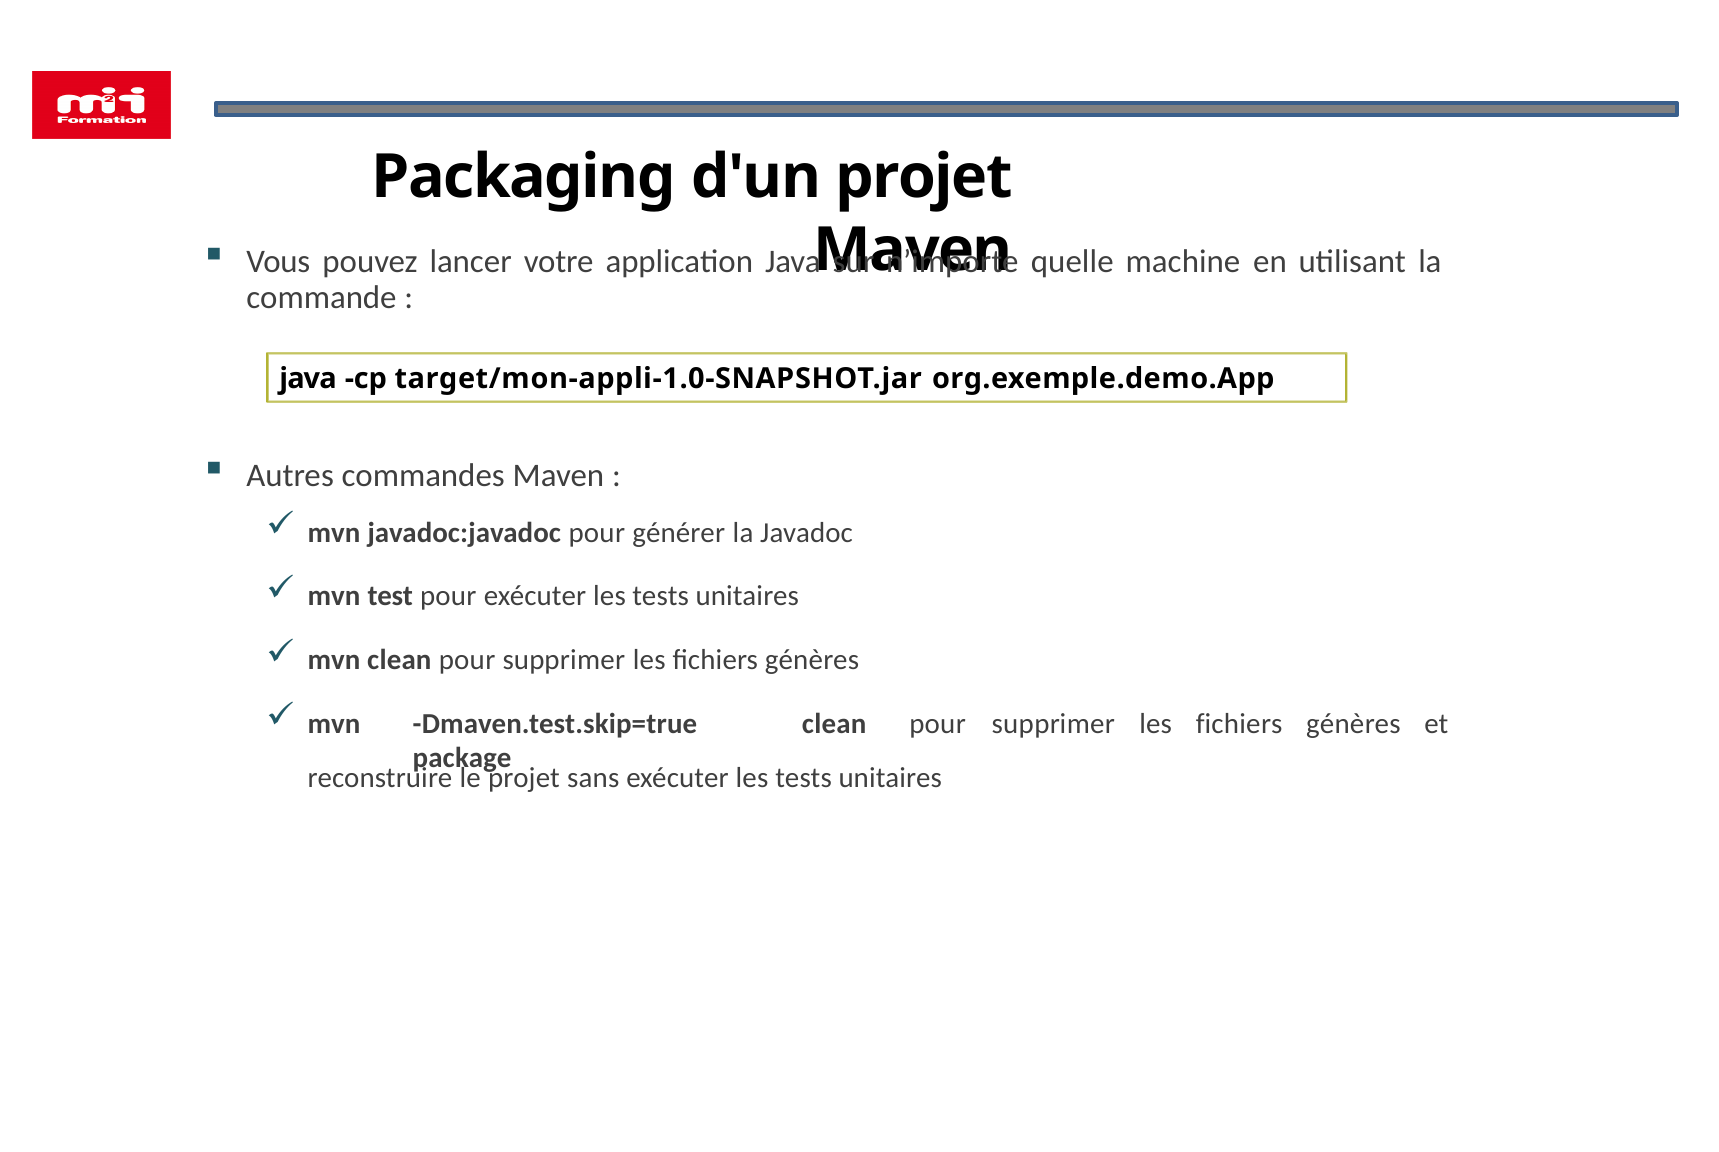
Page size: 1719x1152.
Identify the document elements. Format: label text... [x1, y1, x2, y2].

text_box pour supprimer les fichiers génères et [907, 702, 1450, 740]
text_box Vous pouvez lancer votre application Java sur n’importe quelle machine en utilisant la commande : [203, 237, 1450, 316]
text_box reconstruire le projet sans exécuter les tests unitaires [305, 755, 953, 794]
picture [32, 71, 171, 139]
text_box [265, 351, 1348, 403]
title Packaging d'un projet Maven [201, 134, 1013, 330]
text_box Autres commandes Maven : mvn javadoc:javadoc pour générer la Javadoc mvn test pour exécuter les tests unitaires mvn clean pour supprimer les fichiers génères mvn -Dmaven.test.skip=true clean package [203, 439, 889, 774]
